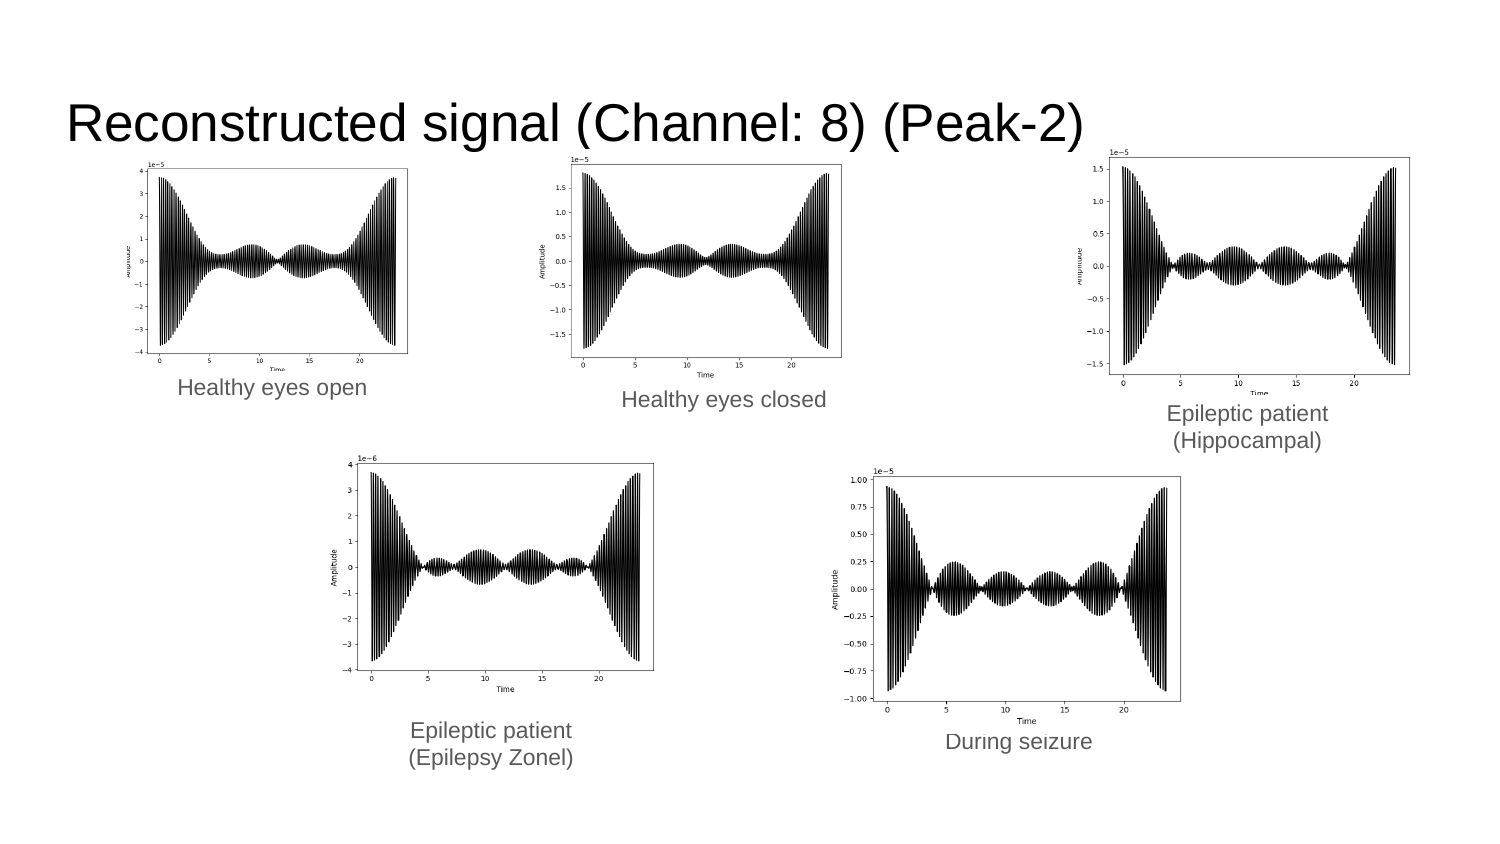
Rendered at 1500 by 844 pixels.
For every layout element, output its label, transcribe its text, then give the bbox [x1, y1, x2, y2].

text_box Healthy eyes open [162, 380, 404, 414]
picture [823, 459, 1189, 734]
text_box Epileptic patient (Epilepsy Zonel) [370, 709, 612, 813]
picture [322, 446, 661, 701]
picture [126, 155, 414, 371]
text_box Epileptic patient (Hippocampal) [1127, 403, 1369, 469]
text_box Healthy eyes closed [606, 391, 848, 426]
picture [1078, 140, 1417, 395]
title Reconstructed signal (Channel: 8) (Peak-2) [51, 72, 1449, 167]
picture [532, 149, 848, 386]
text_box During seizure [930, 743, 1171, 768]
